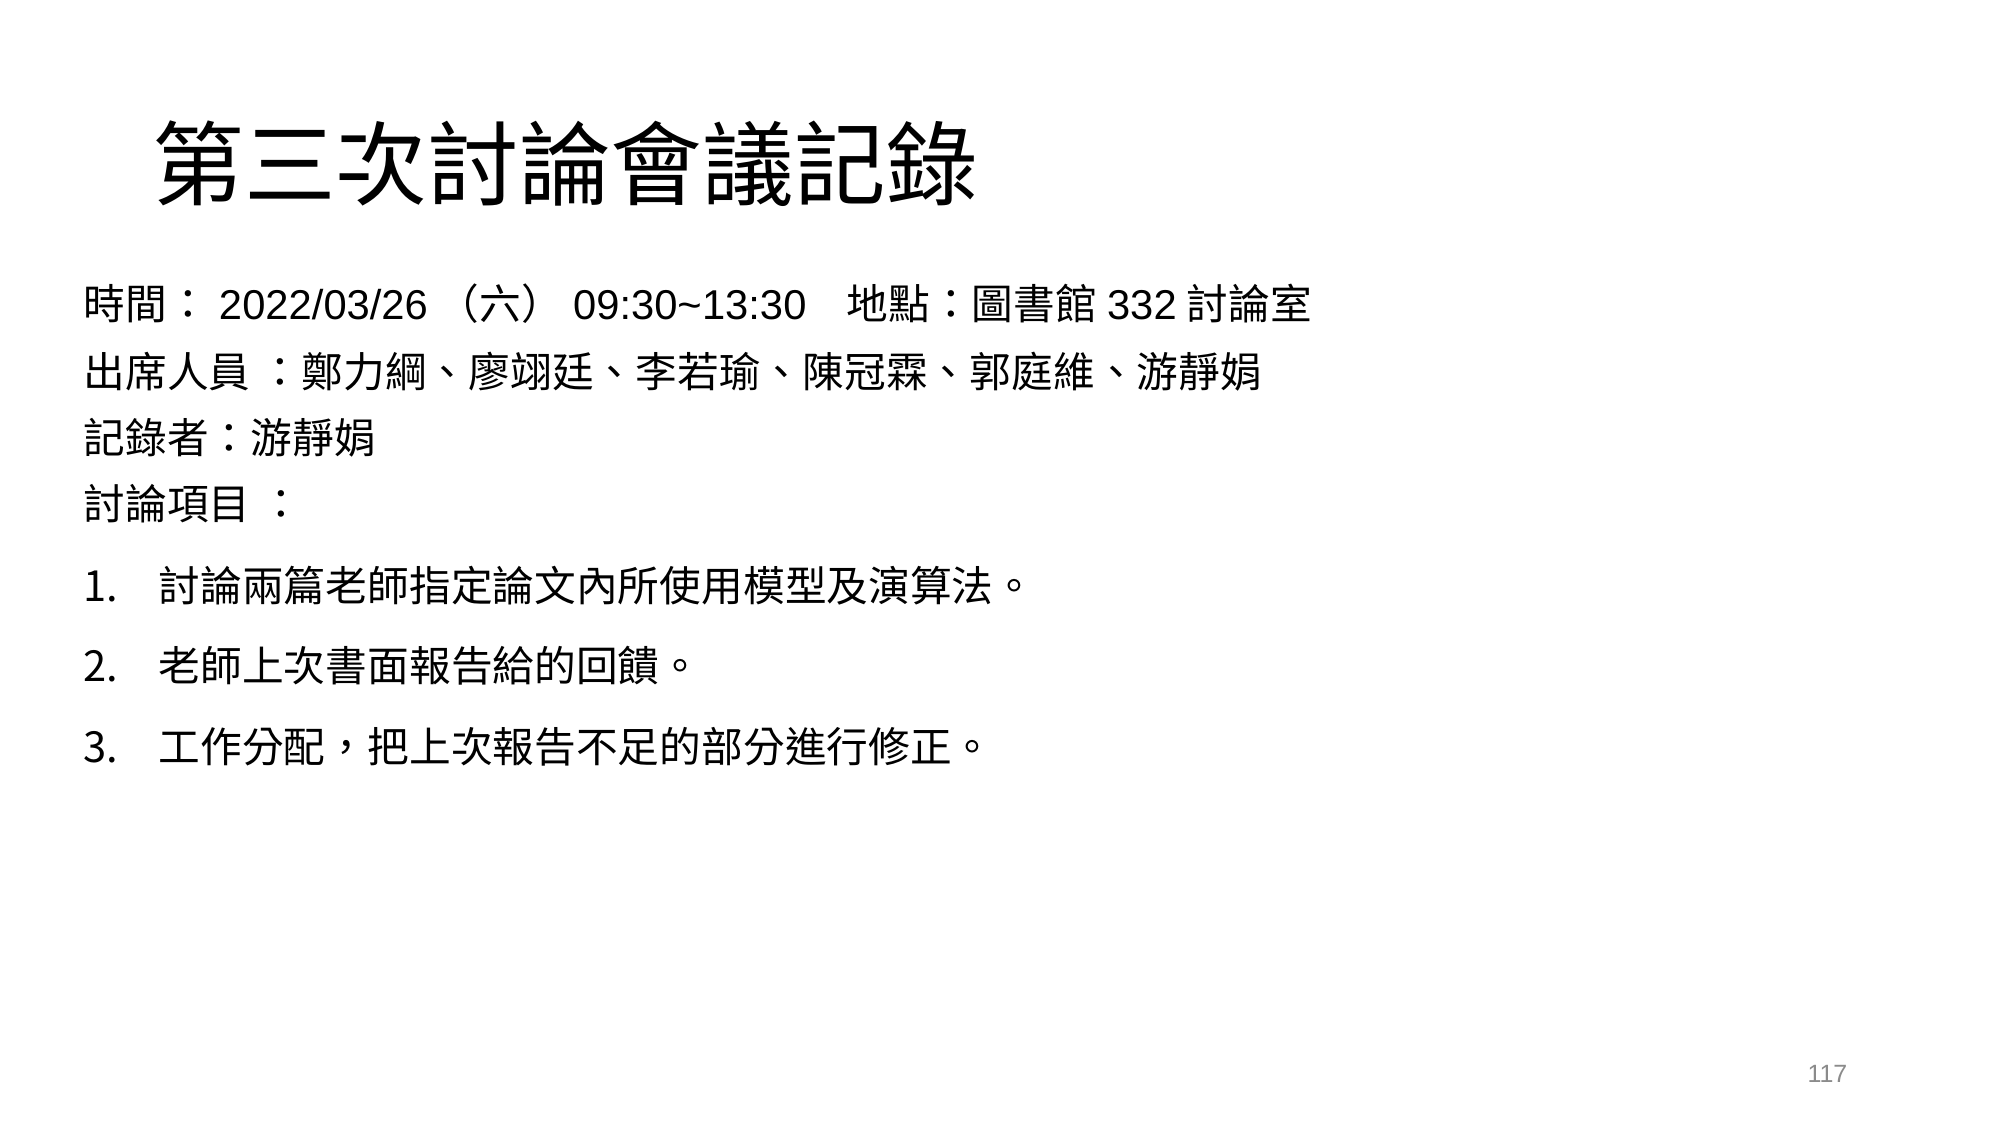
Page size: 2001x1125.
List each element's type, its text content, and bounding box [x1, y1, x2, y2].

slide_number 117 [1412, 1042, 1863, 1103]
title 第三次討論會議記錄 [137, 59, 1863, 269]
list 時間：2022/03/26（六）09:30~13:30 地點：圖書館332討論室 出席人員 ：鄭力綱、廖翊廷、李若瑜、陳冠霖、郭庭維、游靜娟 記錄者：游靜娟 討論項目 ： 討論兩篇老師指定論文內所使用模型及演算法。 老師上次書面報告給的回饋。 工作分配，把上次報告不足的部分進行修正。 [68, 269, 1932, 1035]
